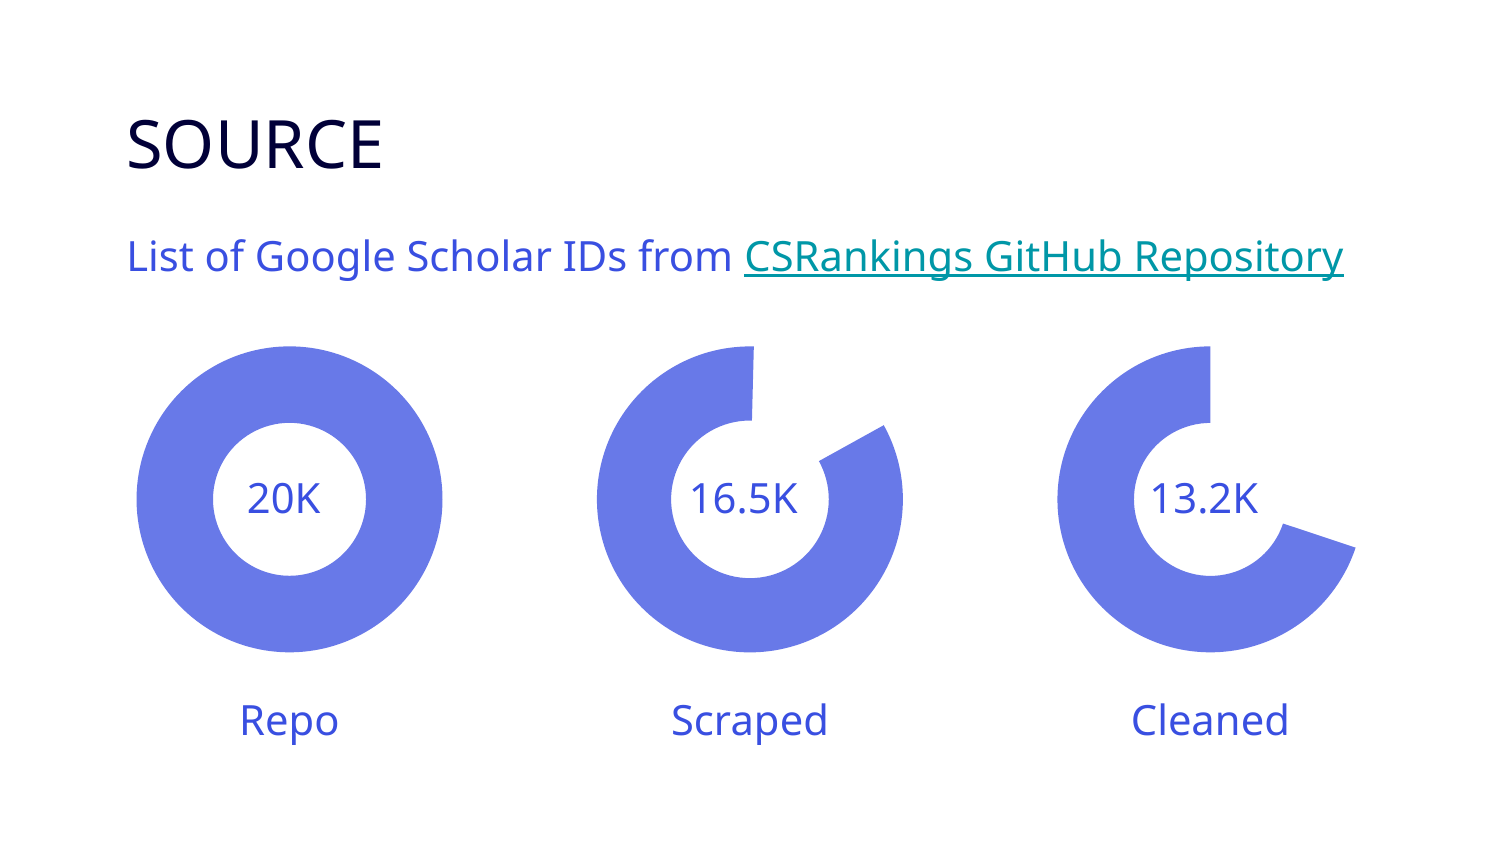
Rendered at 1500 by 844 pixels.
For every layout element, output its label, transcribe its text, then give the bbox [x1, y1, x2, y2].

text_box [596, 346, 903, 653]
text_box [1057, 346, 1356, 653]
subtitle Repo [213, 678, 366, 765]
subtitle 16.5K [673, 456, 827, 543]
subtitle 13.2K [1134, 456, 1287, 543]
subtitle Scraped [639, 678, 861, 765]
subtitle Cleaned [1099, 678, 1322, 765]
subtitle List of Google Scholar IDs from CSRankings GitHub Repository [111, 214, 1400, 301]
subtitle 20K [231, 456, 347, 543]
text_box [136, 346, 443, 653]
text_box SOURCE [111, 86, 499, 192]
